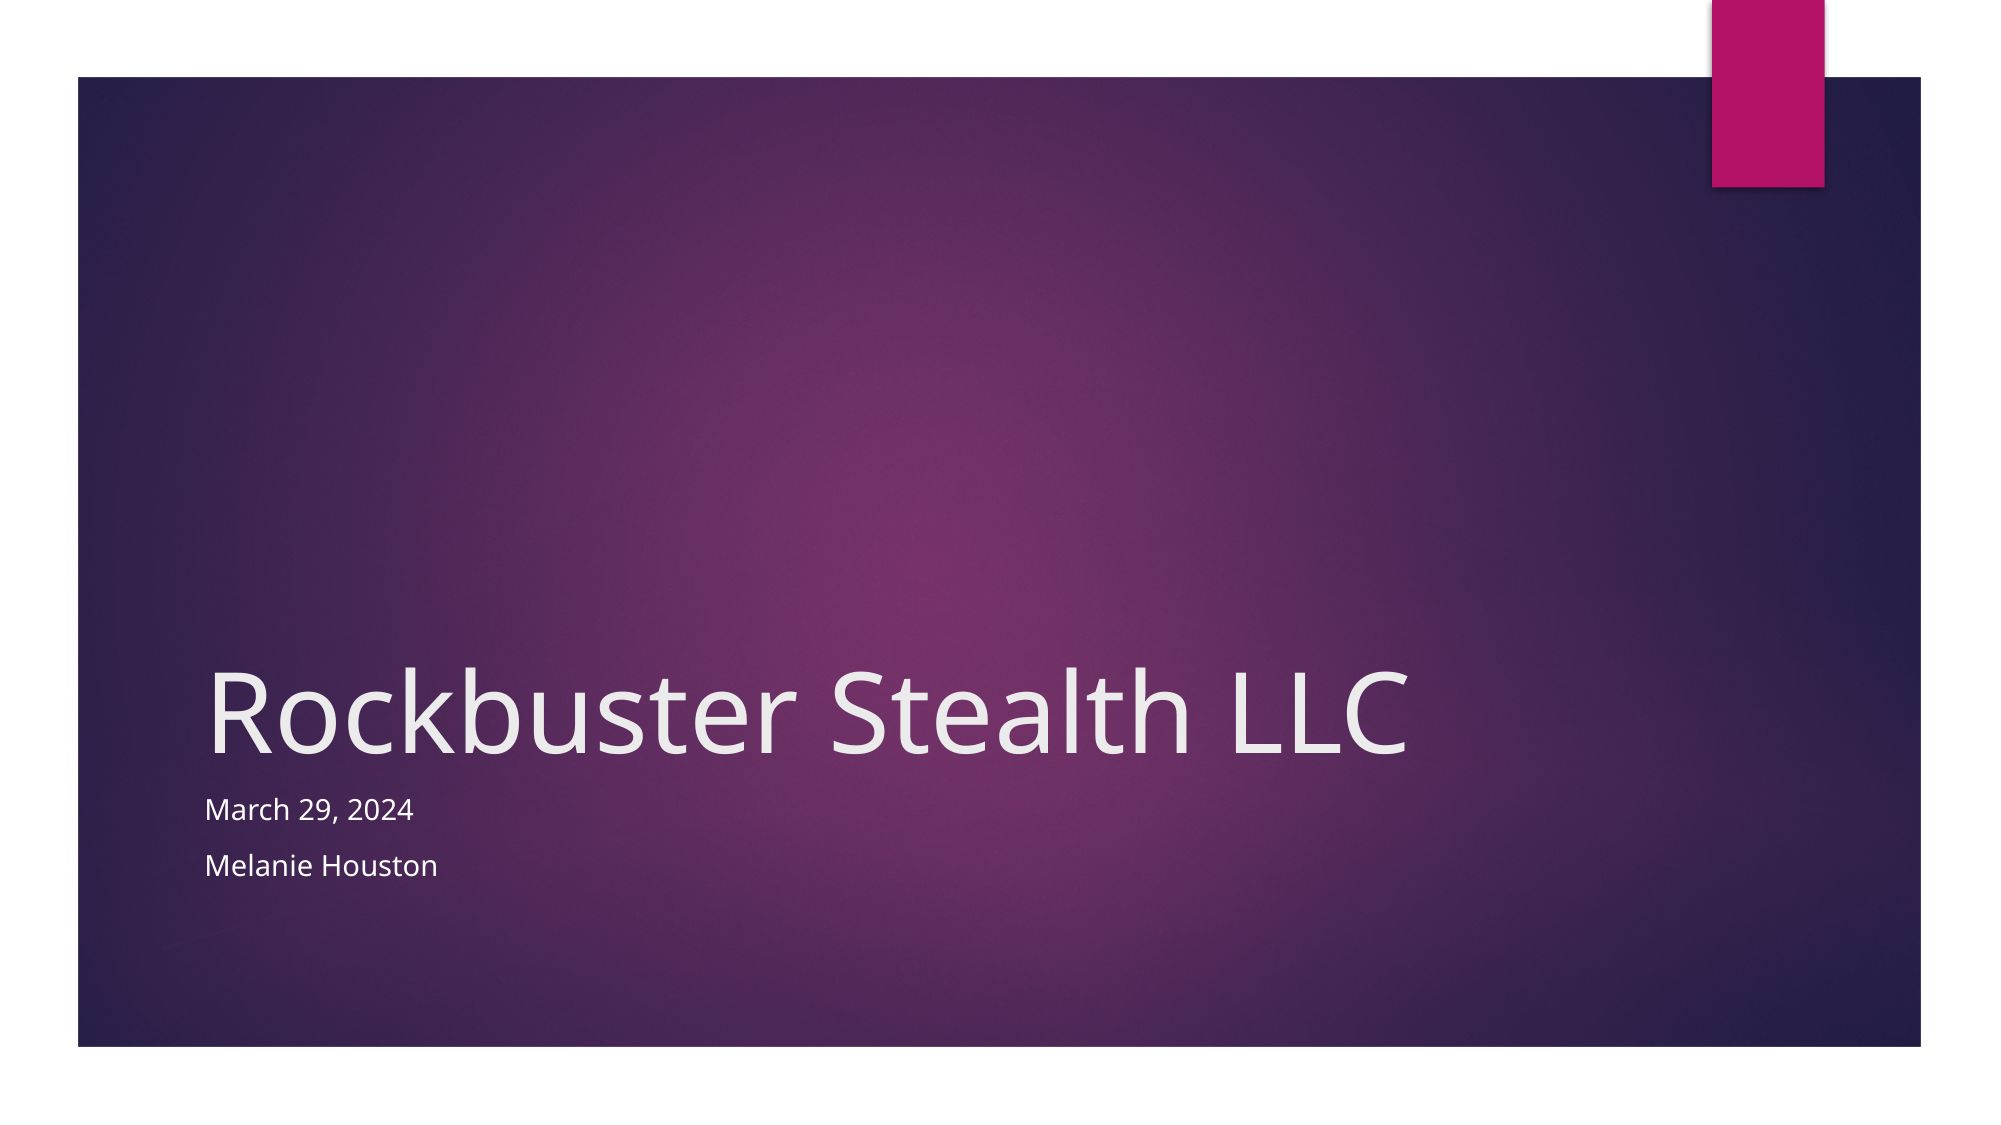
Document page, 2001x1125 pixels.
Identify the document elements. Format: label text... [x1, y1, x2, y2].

subtitle March 29, 2024 Melanie Houston [189, 783, 1638, 892]
title Rockbuster Stealth LLC [189, 344, 1638, 783]
